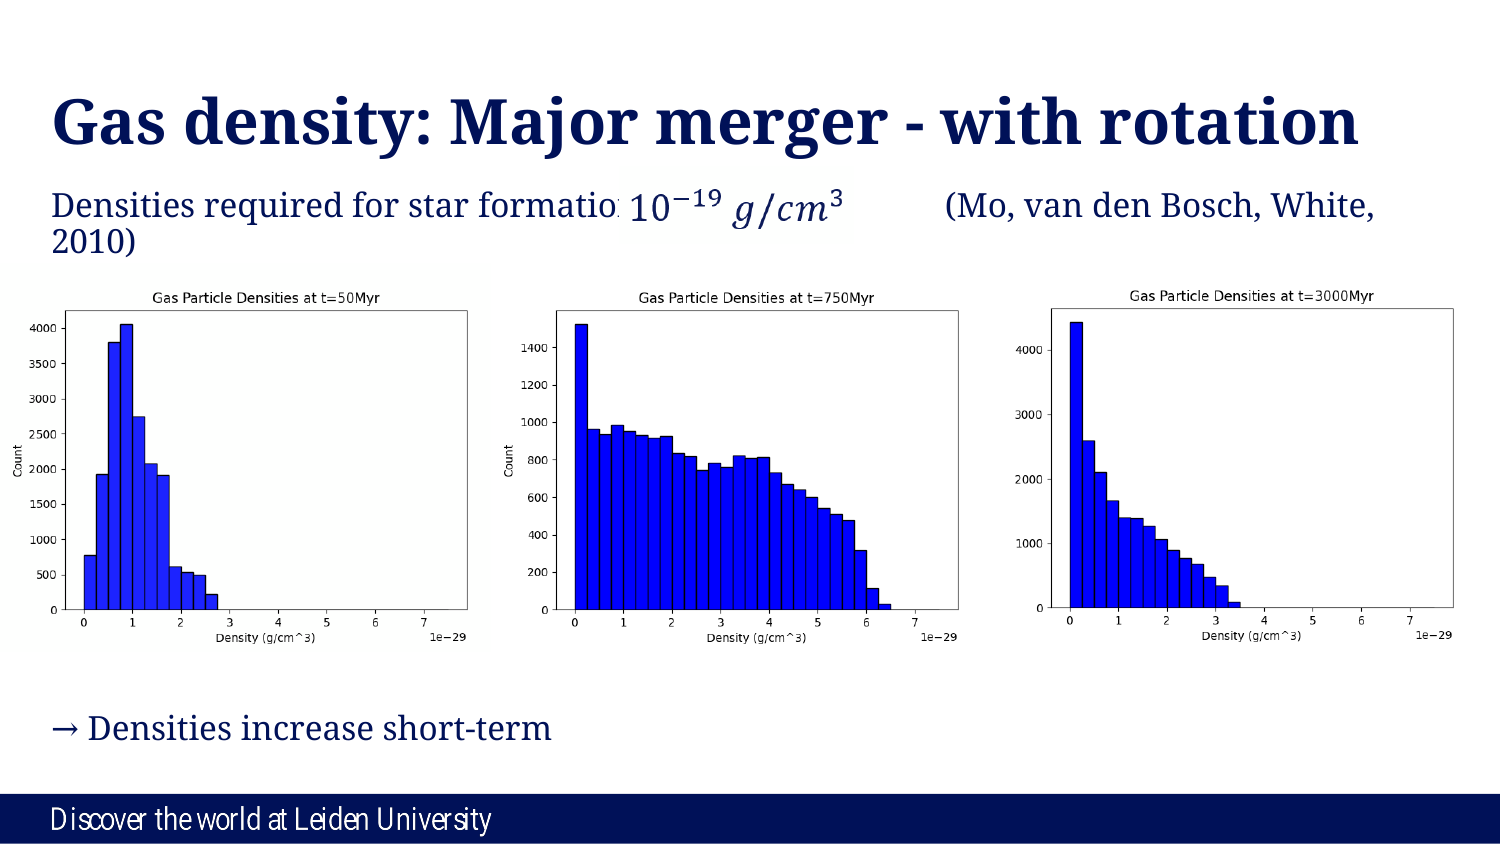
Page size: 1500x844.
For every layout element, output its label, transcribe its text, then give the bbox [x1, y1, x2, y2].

title Gas density: Major merger - with rotation [51, 72, 1449, 167]
list Densities required for star formation ~ (Mo, van den Bosch, White, 2010) Jj → Densities increase short-term [51, 658, 1449, 750]
list Densities required for star formation ~ (Mo, van den Bosch, White, 2010) Jj → Densities increase short-term [51, 189, 1449, 261]
picture [619, 166, 854, 244]
picture [49, 804, 492, 839]
picture [0, 261, 1500, 652]
